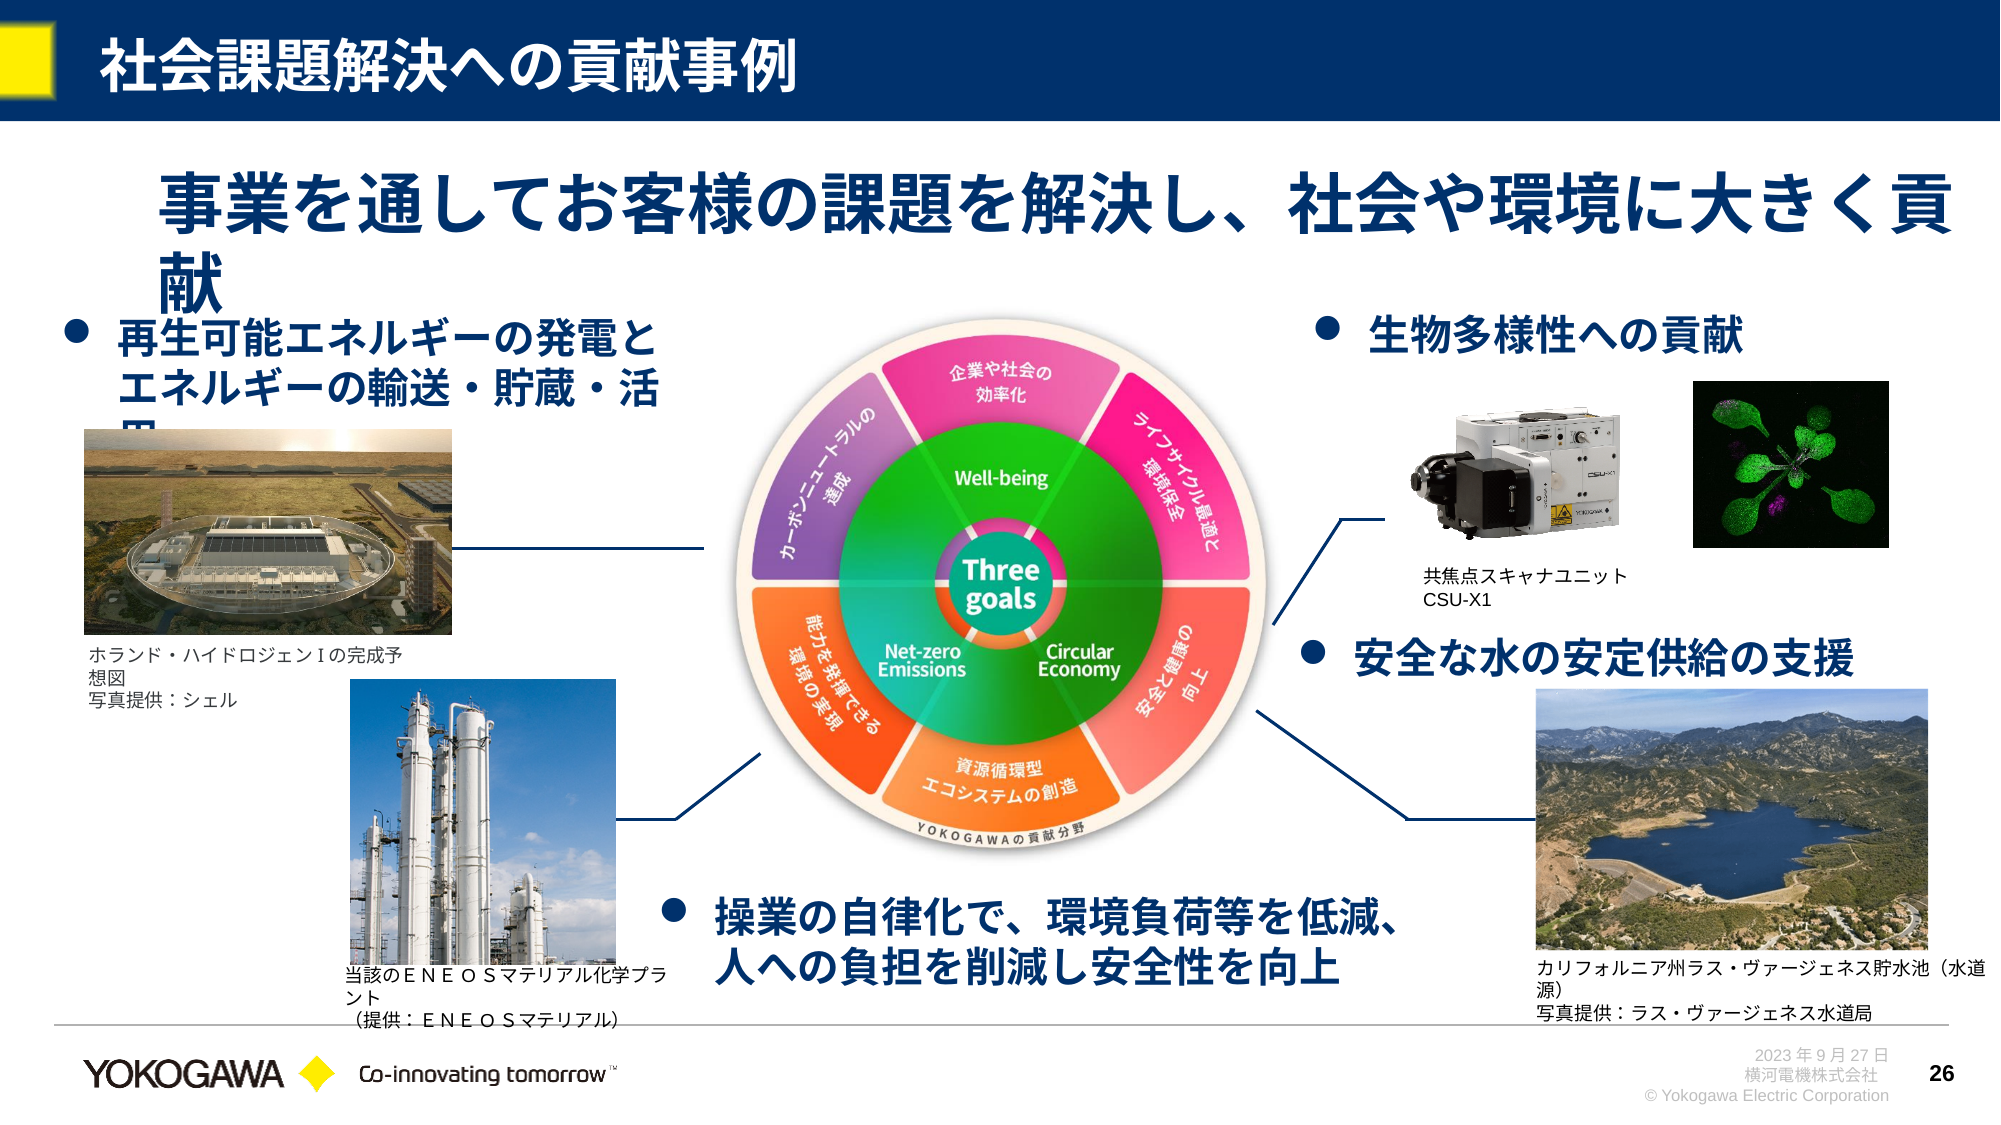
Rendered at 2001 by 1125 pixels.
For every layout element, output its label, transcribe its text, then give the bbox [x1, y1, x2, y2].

text_box 再生可能エネルギーの発電と エネルギーの輸送・貯蔵・活用 [46, 304, 687, 469]
text_box 当該のＥＮＥОＳマテリアル化学プラント （提供：ＥＮＥОＳマテリアル） [329, 970, 687, 1026]
picture [84, 429, 452, 635]
picture [83, 1055, 617, 1093]
picture [718, 301, 1283, 866]
picture [0, 6, 69, 115]
title 社会課題解決への貢献事例 [99, 22, 1970, 108]
slide_number 26 [1904, 1042, 1970, 1103]
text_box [1256, 710, 1409, 820]
picture [1510, 677, 1953, 961]
text_box ホランド・ハイドロジェンIの完成予想図 写真提供：シェル [73, 636, 431, 719]
text_box 共焦点スキャナユニットCSU-X1 [1408, 557, 1685, 618]
picture [1366, 361, 1675, 567]
text_box 操業の自律化で、環境負荷等を低減、 人への負担を削減し安全性を向上 [643, 883, 1455, 998]
text_box 安全な水の安定供給の支援 [1283, 624, 1919, 690]
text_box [675, 753, 761, 820]
text_box カリフォルニア州ラス・ヴァージェネス貯水池（水道源） 写真提供：ラス・ヴァージェネス水道局 [1521, 949, 2000, 1032]
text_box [1273, 519, 1342, 625]
picture [1693, 381, 1889, 548]
text_box 事業を通してお客様の課題を解決し、社会や環境に大きく貢献 [142, 154, 2000, 329]
picture [350, 679, 616, 965]
text_box 生物多様性への貢献 [1297, 301, 1937, 366]
